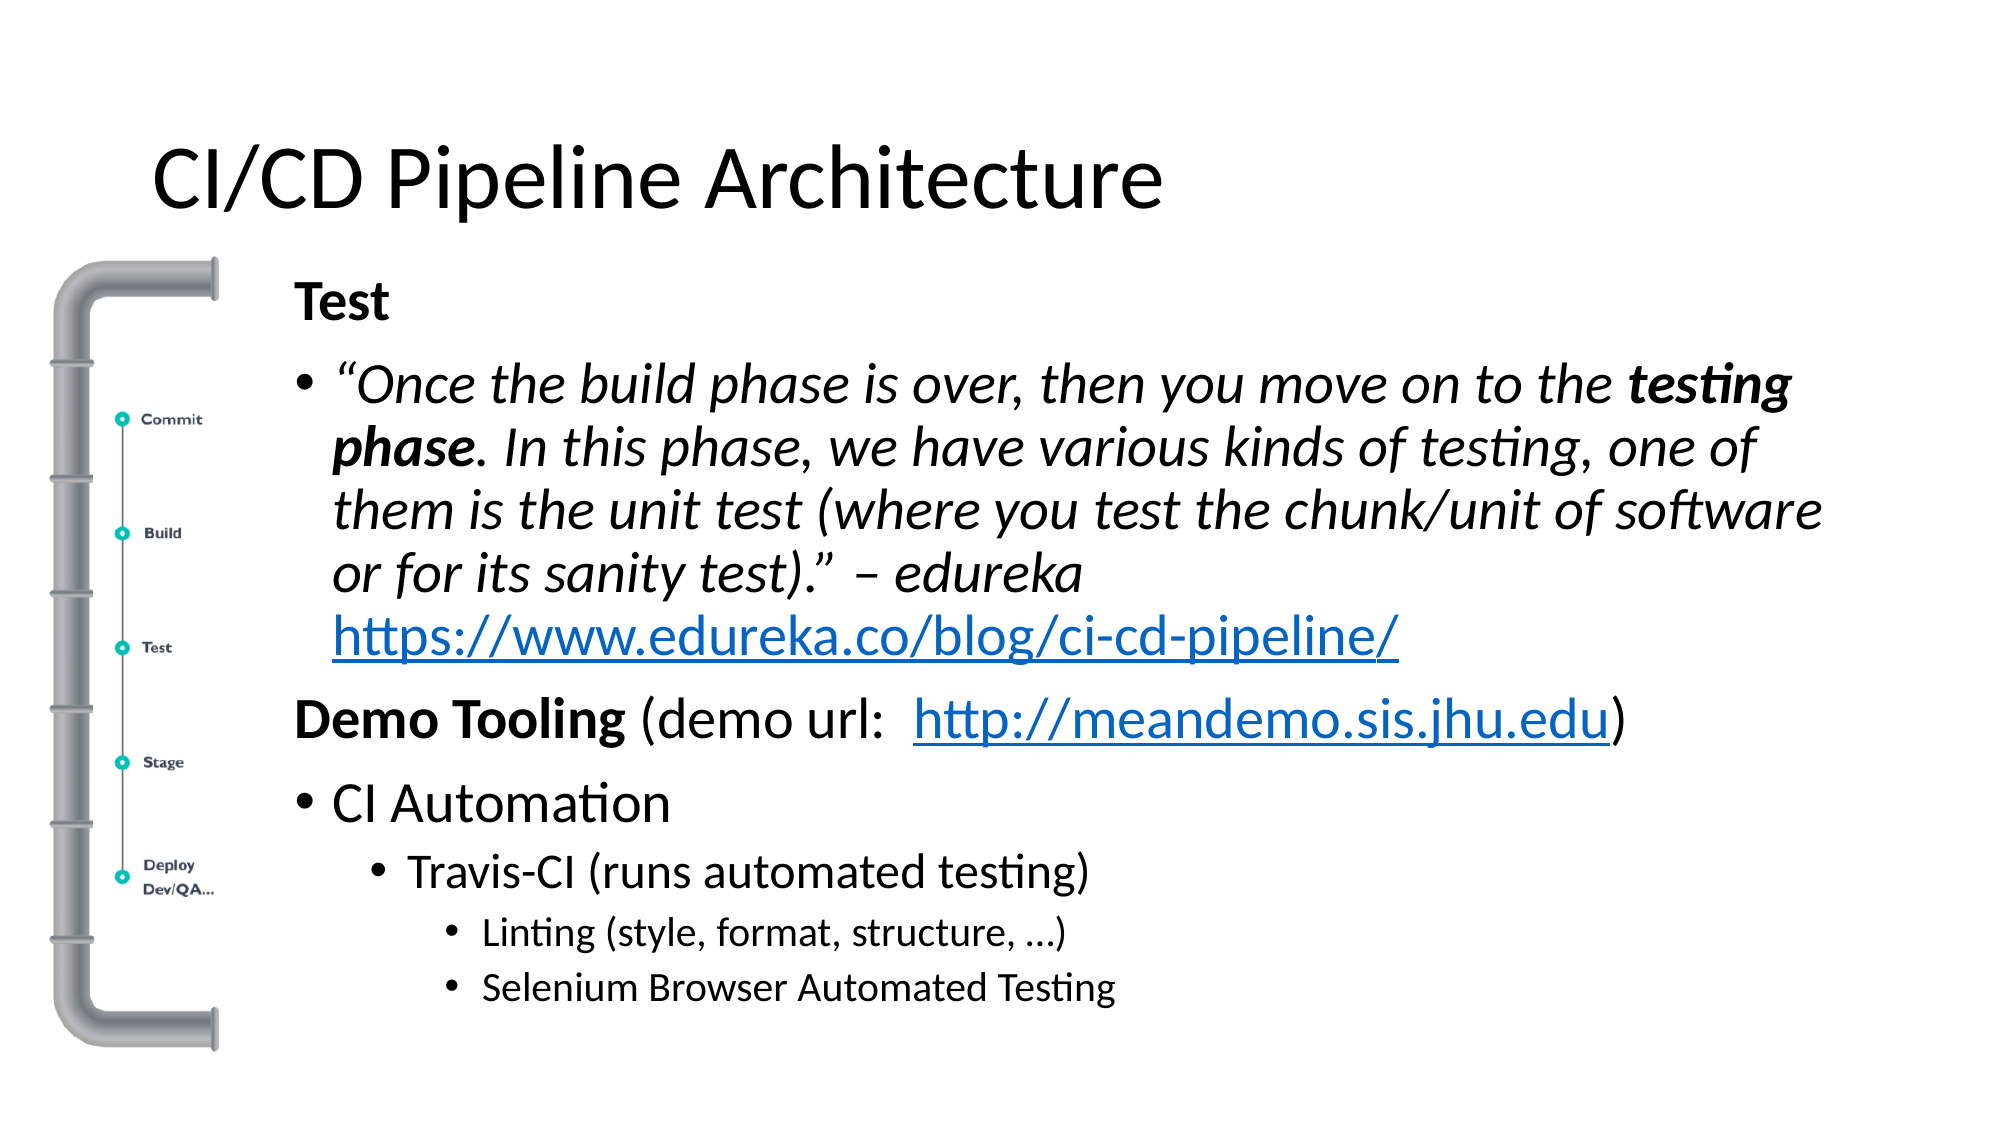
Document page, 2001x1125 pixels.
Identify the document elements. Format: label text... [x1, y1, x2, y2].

title CI/CD Pipeline Architecture [137, 59, 1863, 285]
list Test “Once the build phase is over, then you move on to the testing phase. In this phase, we have various kinds of testing, one of them is the unit test (where you test the chunk/unit of software or for its sanity test).” – edureka https://www.edureka.co/blog/ci-cd-pipeline/ Demo Tooling (demo url: http://meandemo.sis.jhu.edu) CI Automation Travis-CI (runs automated testing) Linting (style, format, structure, …) Selenium Browser Automated Testing [279, 262, 1863, 1094]
picture [24, 235, 224, 1065]
